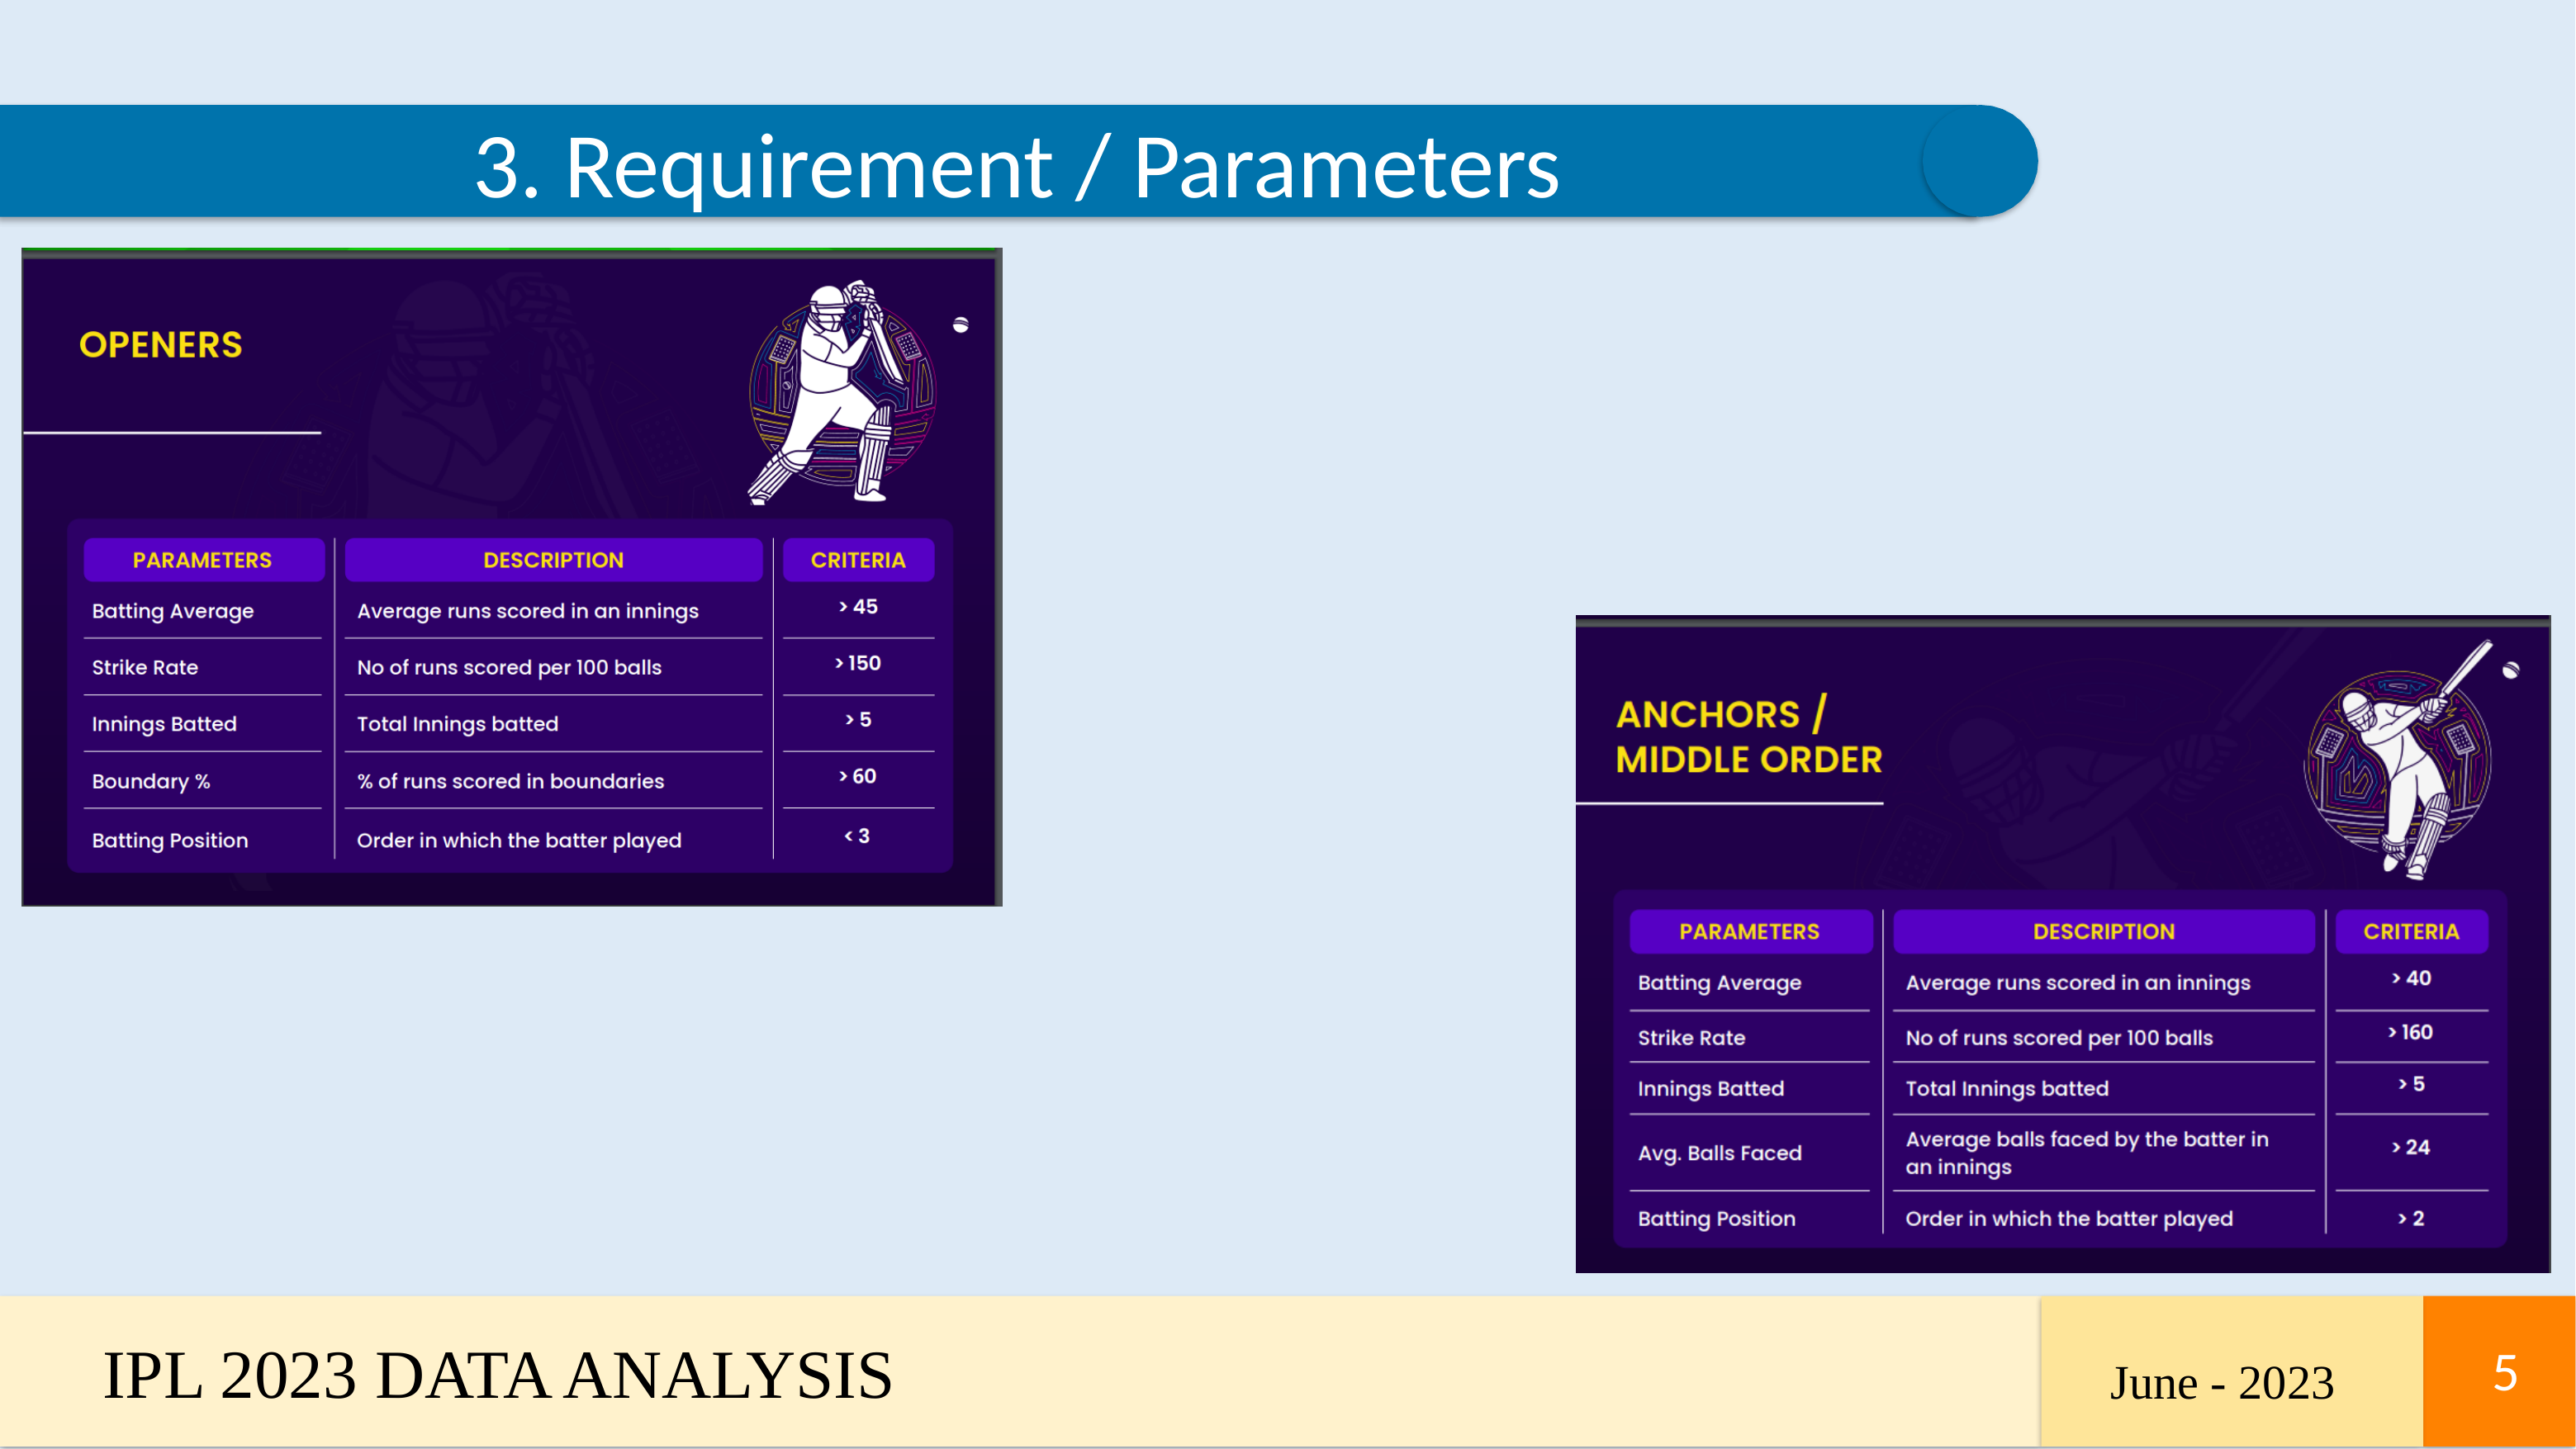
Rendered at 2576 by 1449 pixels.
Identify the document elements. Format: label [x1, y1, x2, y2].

picture [1575, 614, 2552, 1273]
picture [21, 248, 1003, 907]
text_box [0, 104, 2039, 218]
text_box [0, 1295, 2576, 1447]
